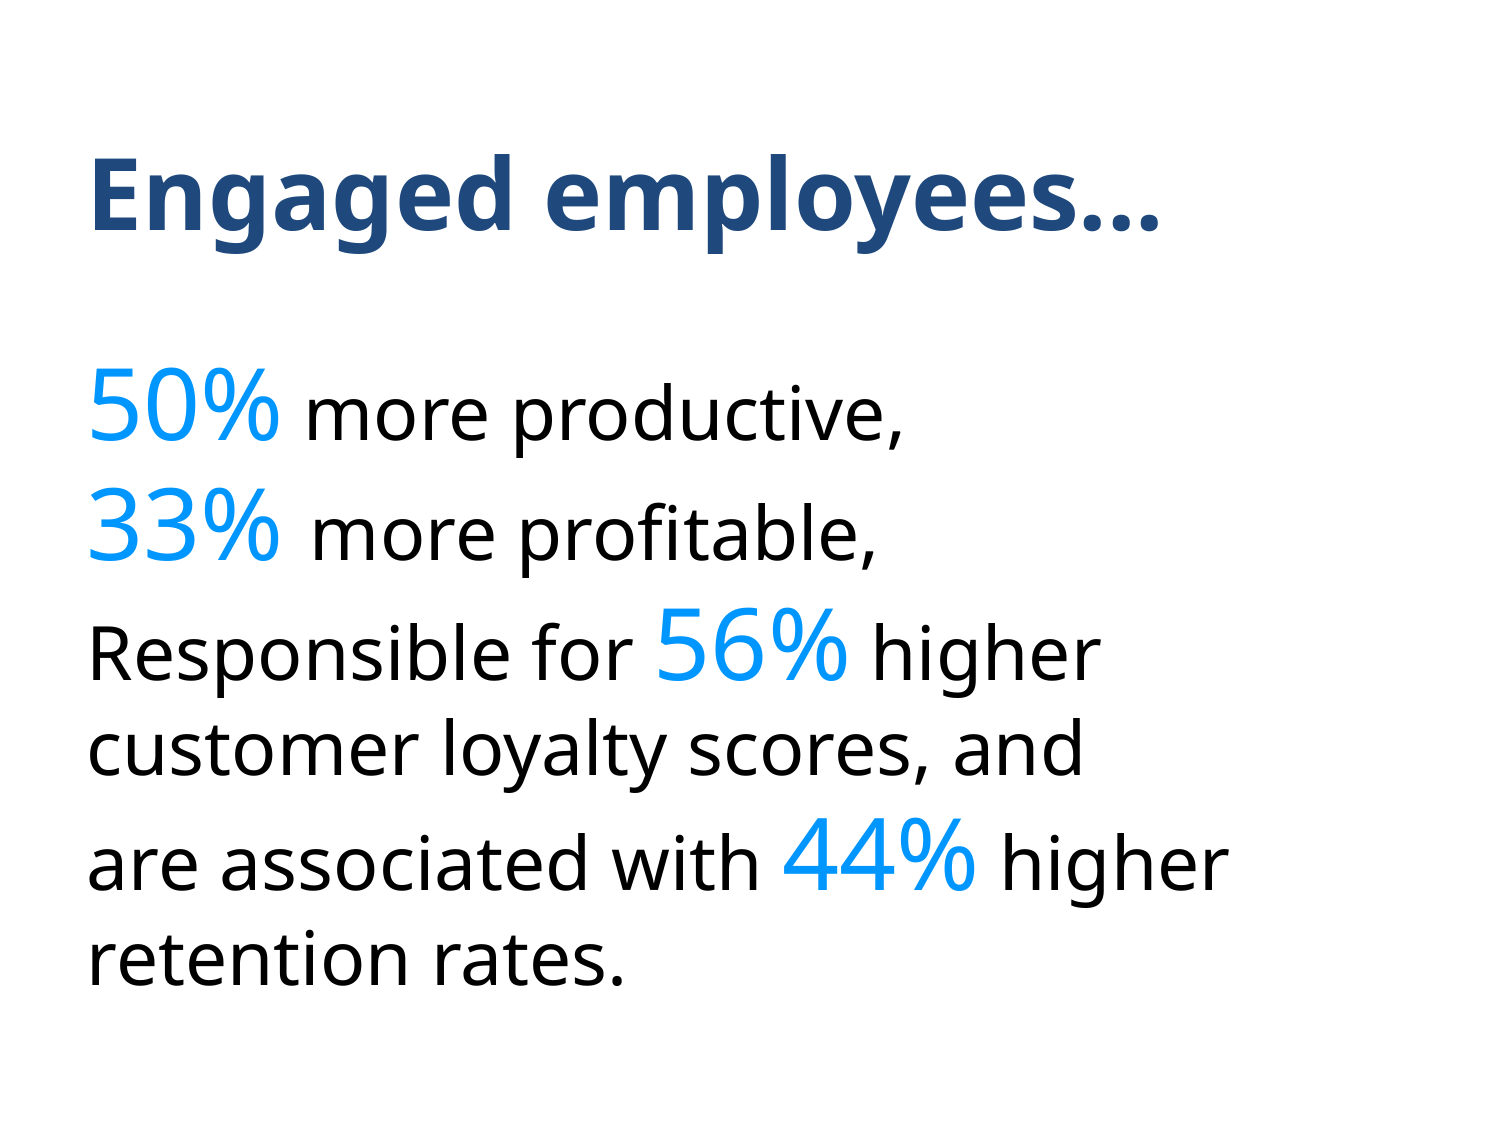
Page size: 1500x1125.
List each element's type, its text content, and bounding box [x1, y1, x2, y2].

text_box Engaged employees... 50% more productive, 33% more profitable, Responsible for 56% higher customer loyalty scores, and are associated with 44% higher retention rates. [71, 115, 1429, 1010]
